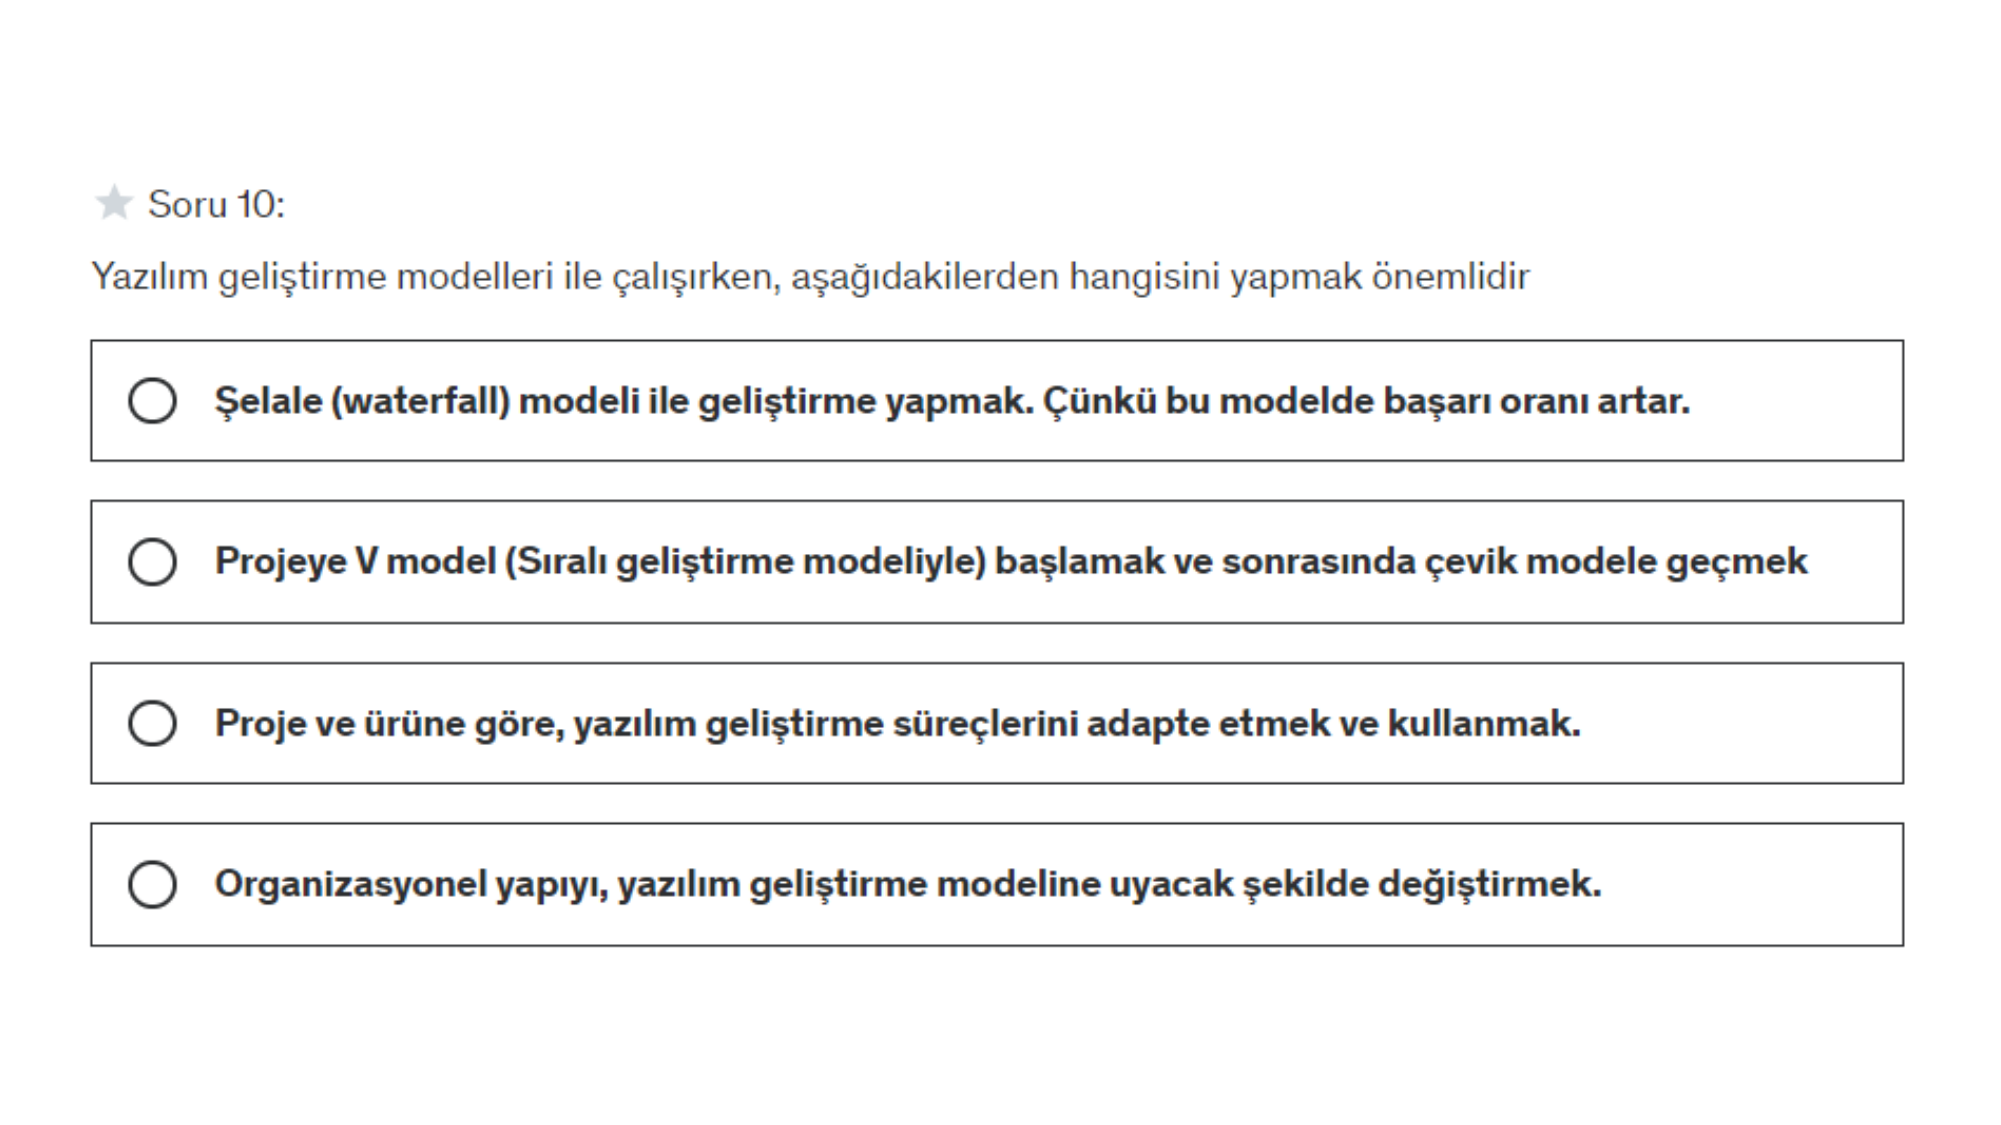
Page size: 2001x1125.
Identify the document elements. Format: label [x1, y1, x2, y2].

picture [74, 165, 1926, 960]
